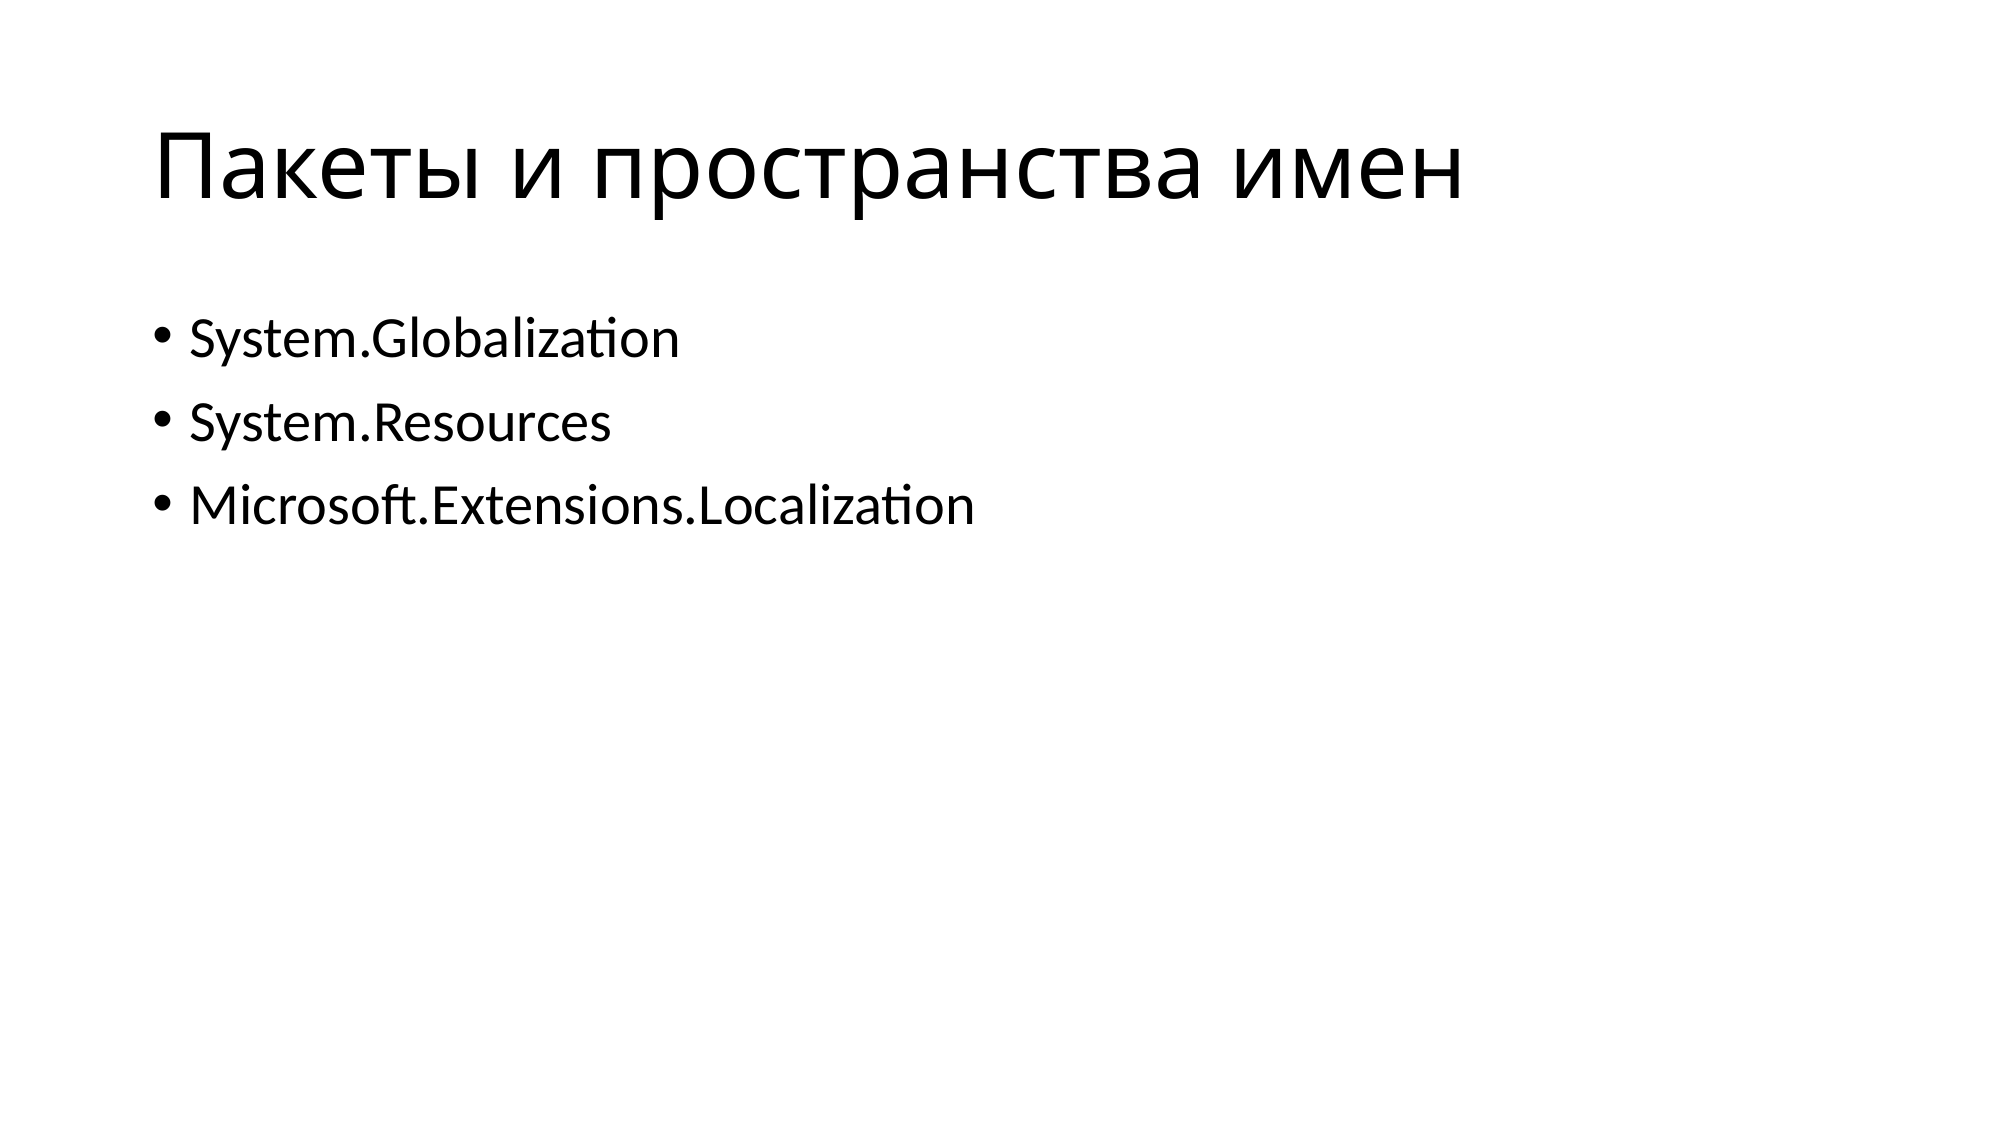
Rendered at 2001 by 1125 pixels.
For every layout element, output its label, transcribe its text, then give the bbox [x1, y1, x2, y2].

list System.Globalization System.Resources Microsoft.Extensions.Localization [137, 299, 1863, 1014]
title Пакеты и пространства имен [137, 59, 1863, 278]
